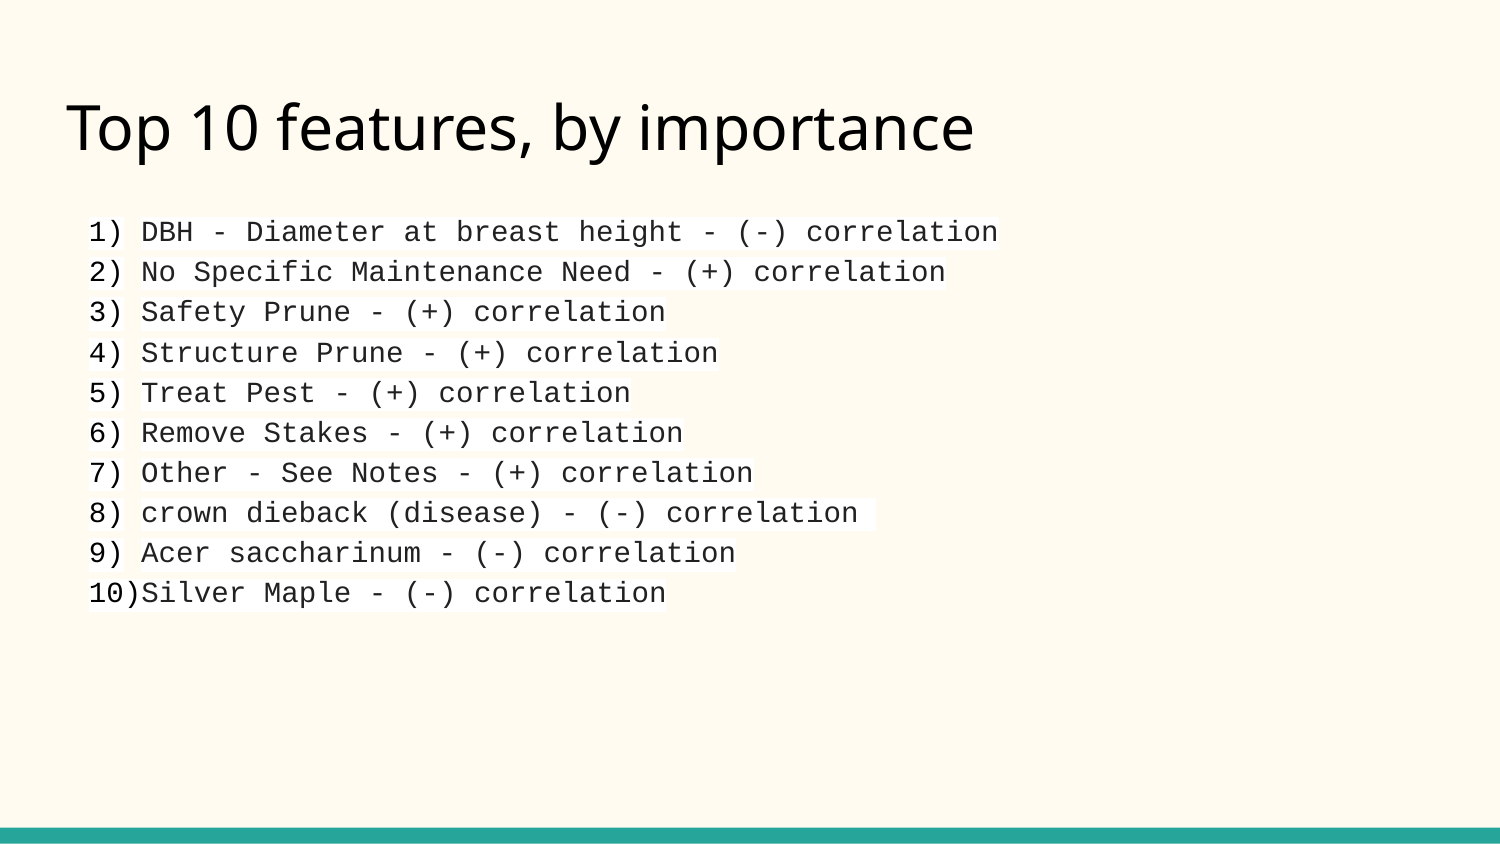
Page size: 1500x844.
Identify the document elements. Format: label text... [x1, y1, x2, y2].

title Top 10 features, by importance [51, 72, 1449, 174]
list DBH - Diameter at breast height - (-) correlation No Specific Maintenance Need - (+) correlation Safety Prune - (+) correlation Structure Prune - (+) correlation Treat Pest - (+) correlation Remove Stakes - (+) correlation Other - See Notes - (+) correlation crown dieback (disease) - (-) correlation Acer saccharinum - (-) correlation Silver Maple - (-) correlation [51, 192, 1449, 750]
